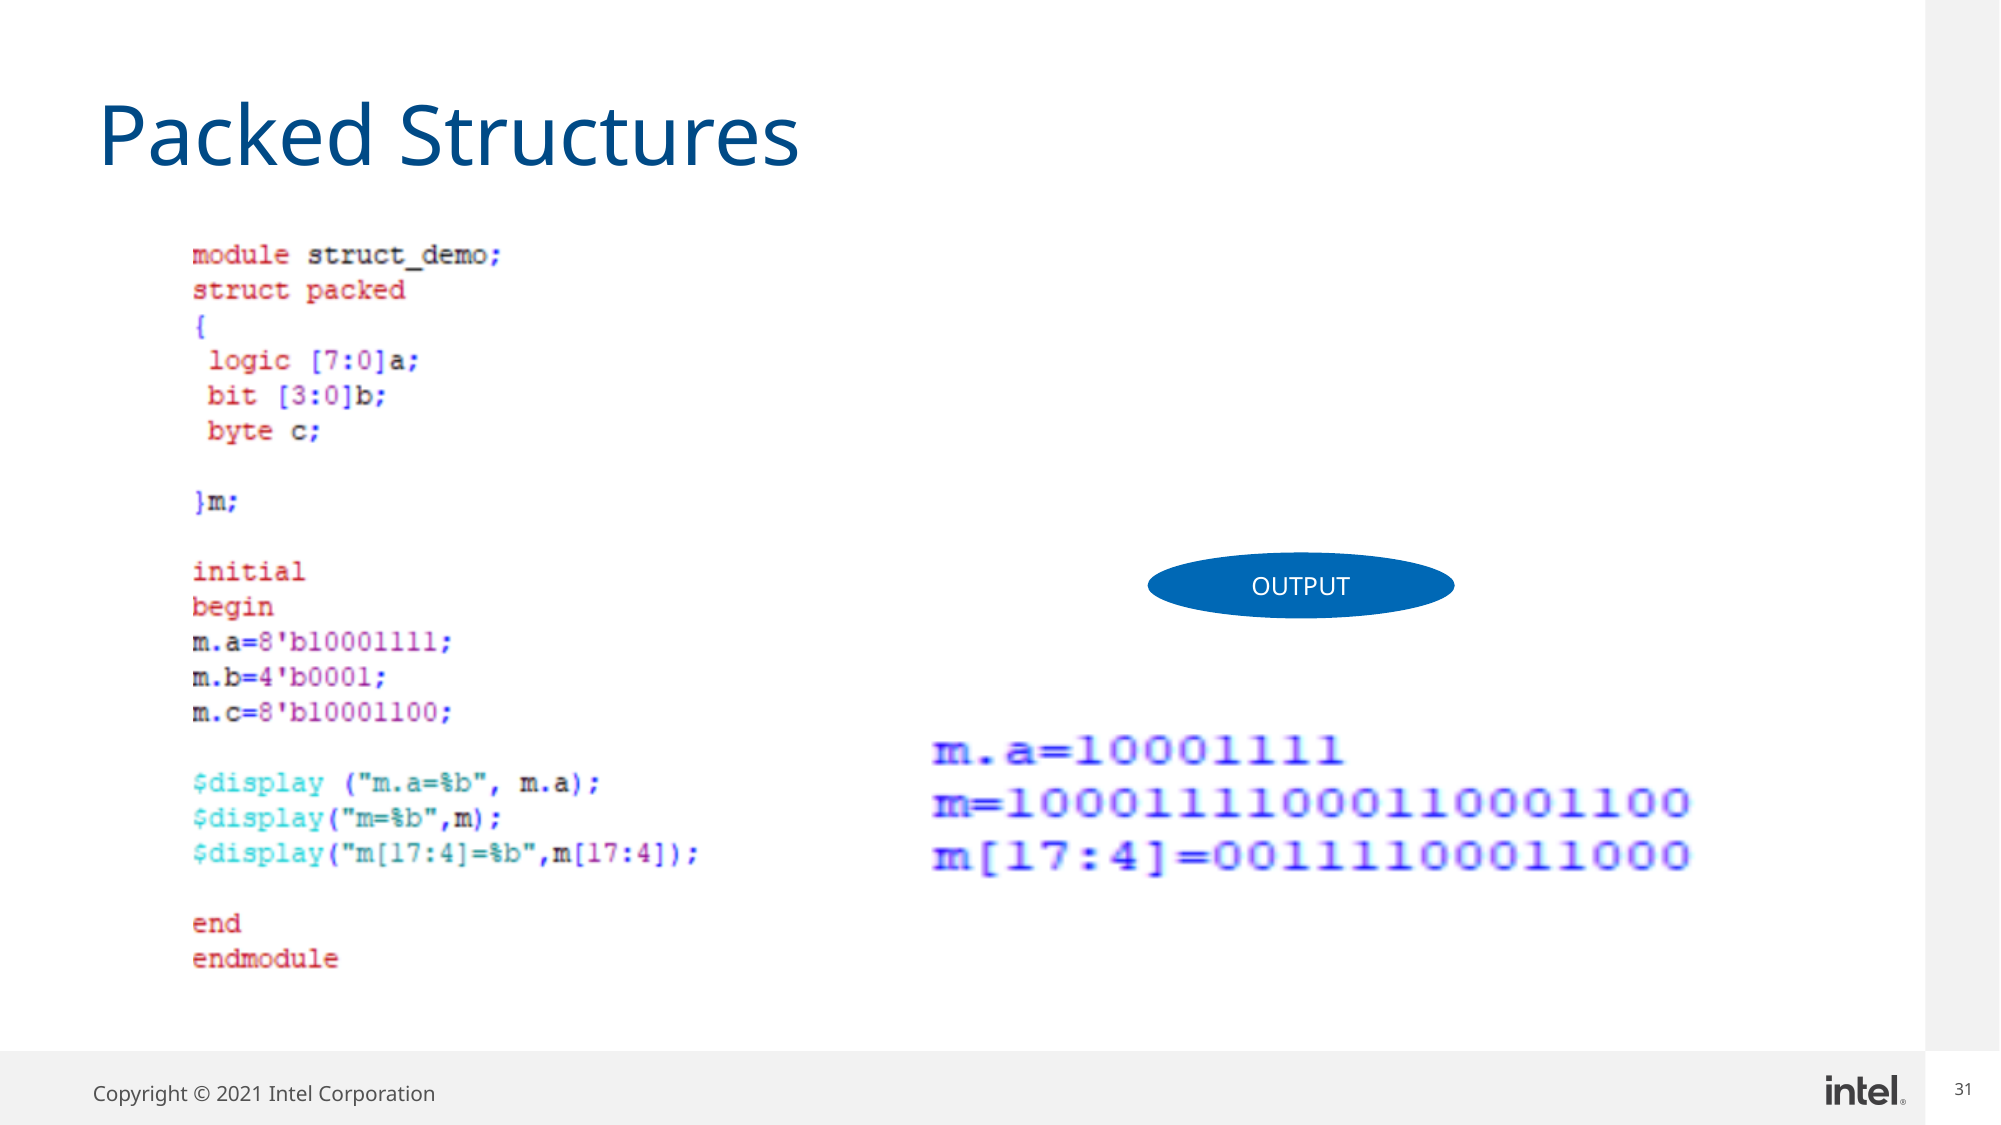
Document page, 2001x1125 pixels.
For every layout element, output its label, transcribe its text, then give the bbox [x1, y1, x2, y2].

text_box OUTPUT [1147, 552, 1455, 619]
picture [193, 238, 712, 993]
title Packed Structures [96, 93, 1898, 240]
picture [1826, 1075, 1906, 1105]
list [930, 726, 1712, 895]
